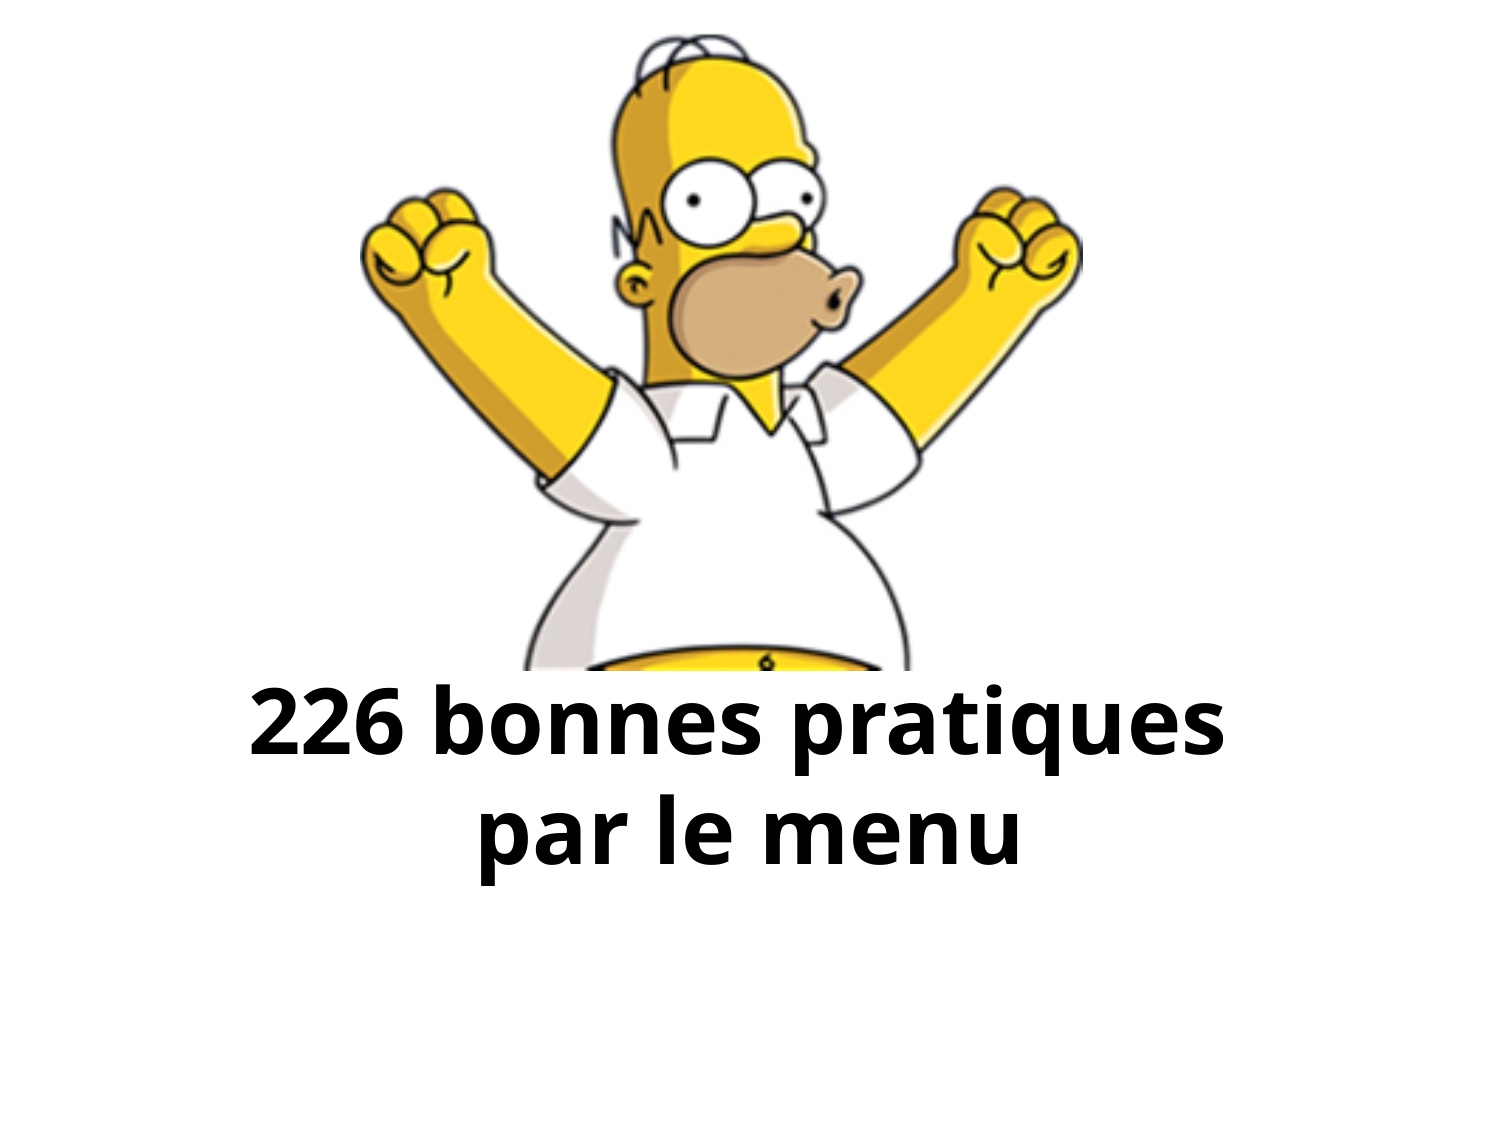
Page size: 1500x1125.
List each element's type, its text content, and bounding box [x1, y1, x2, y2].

title 226 bonnes pratiques par le menu [112, 652, 1388, 894]
picture [359, 0, 1083, 671]
